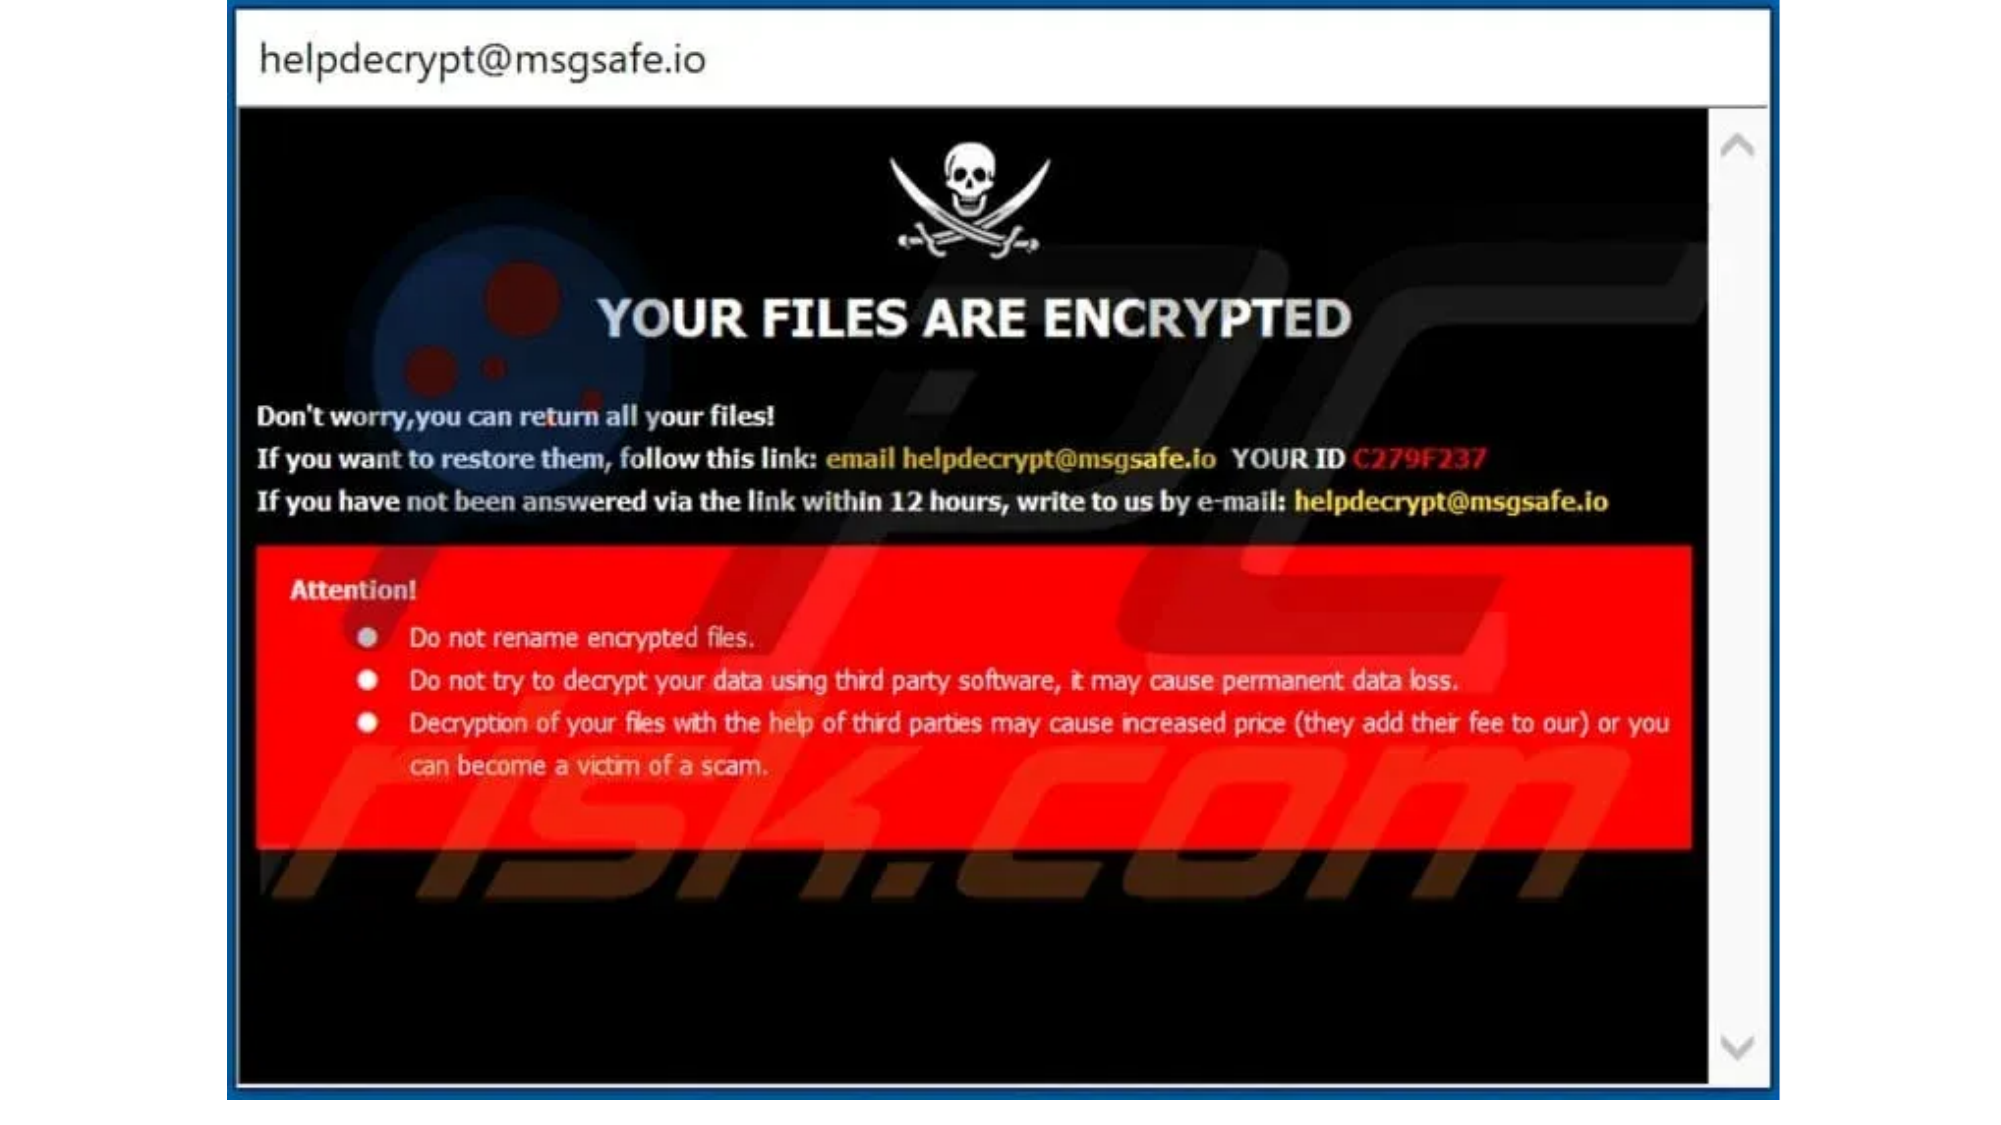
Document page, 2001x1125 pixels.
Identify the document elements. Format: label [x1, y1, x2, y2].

picture [227, 0, 2000, 1101]
